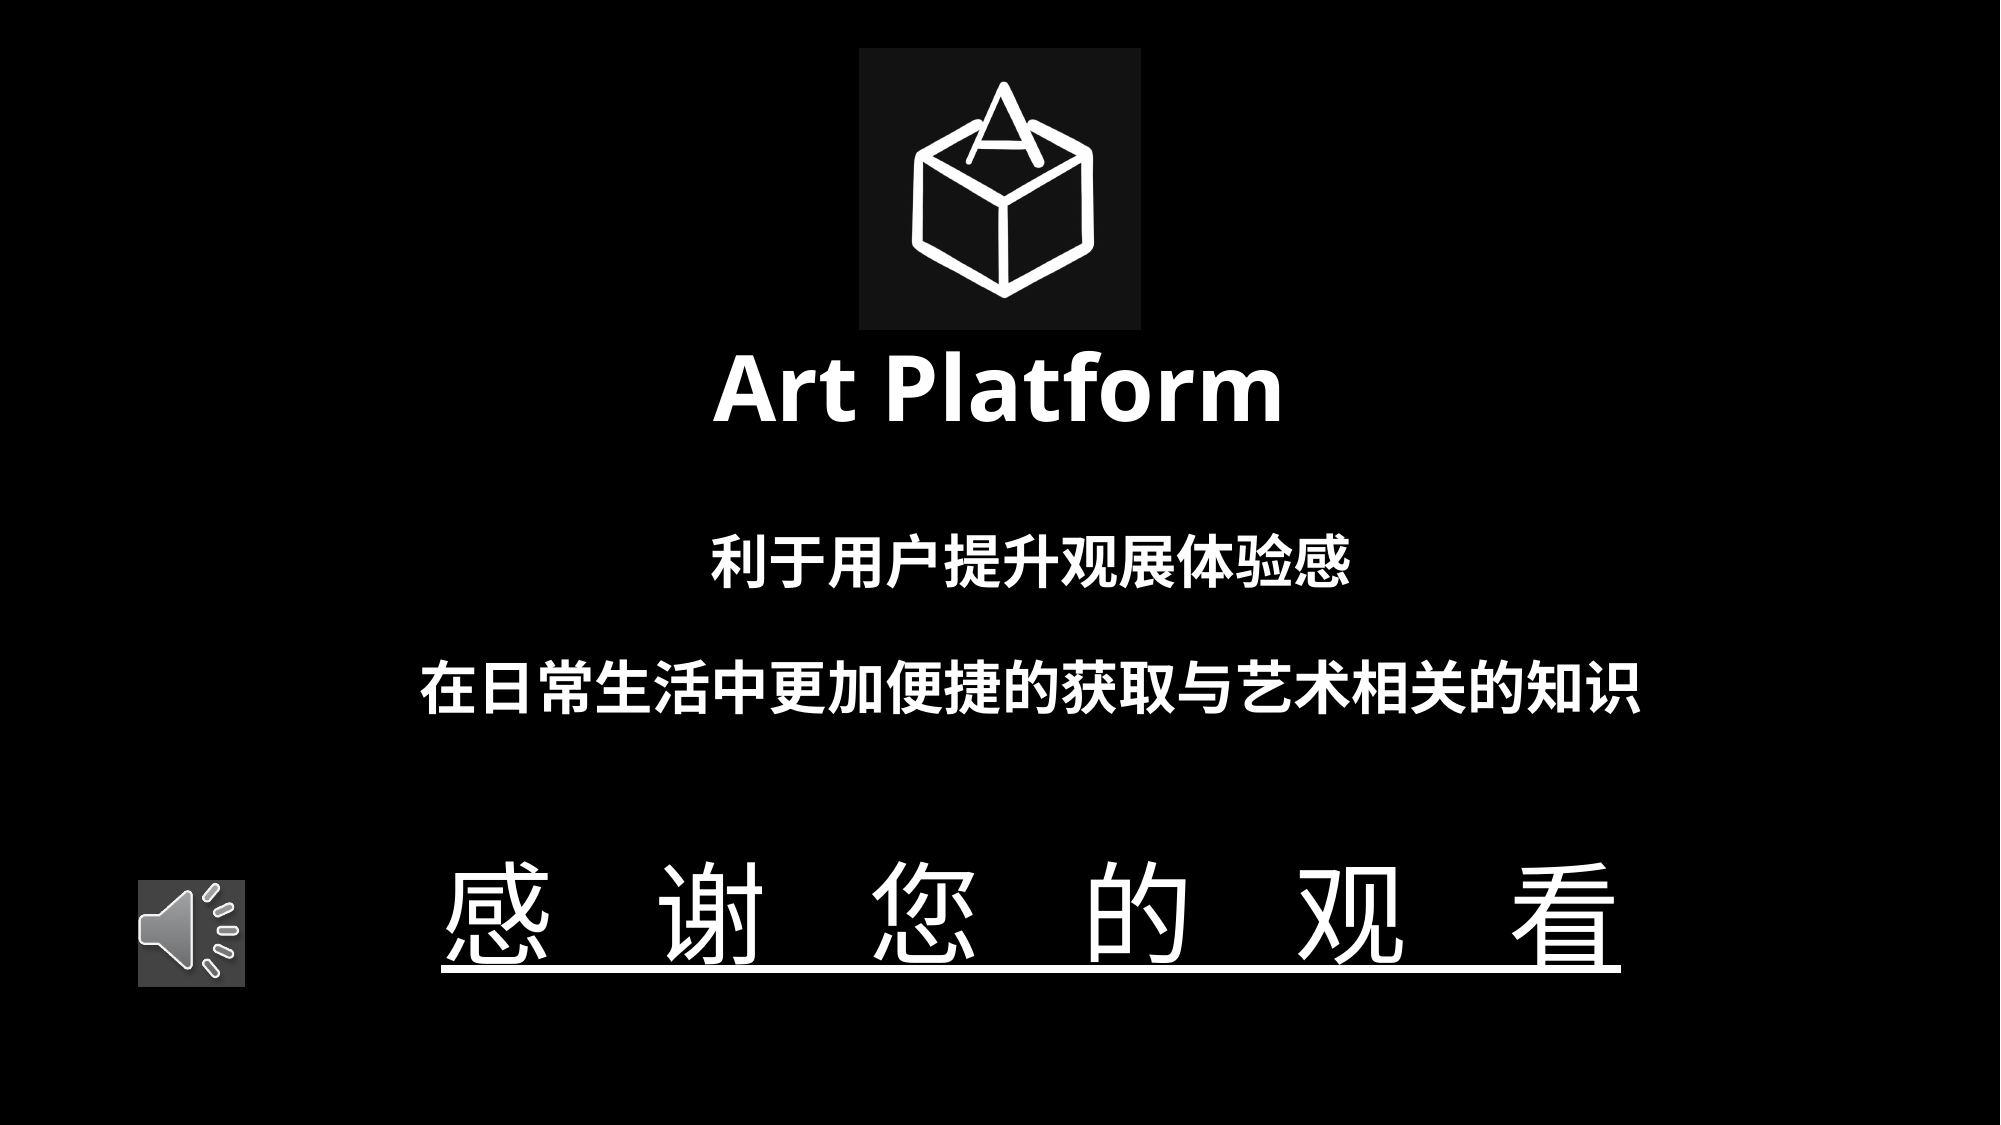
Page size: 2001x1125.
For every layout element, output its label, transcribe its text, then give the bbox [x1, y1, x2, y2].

text_box 感 谢 您 的 观 看 [168, 836, 1894, 986]
picture [859, 48, 1141, 330]
picture [137, 879, 246, 988]
list 利于用户提升观展体验感 在日常生活中更加便捷的获取与艺术相关的知识 [168, 482, 1894, 781]
title Art Platform [137, 306, 1863, 479]
